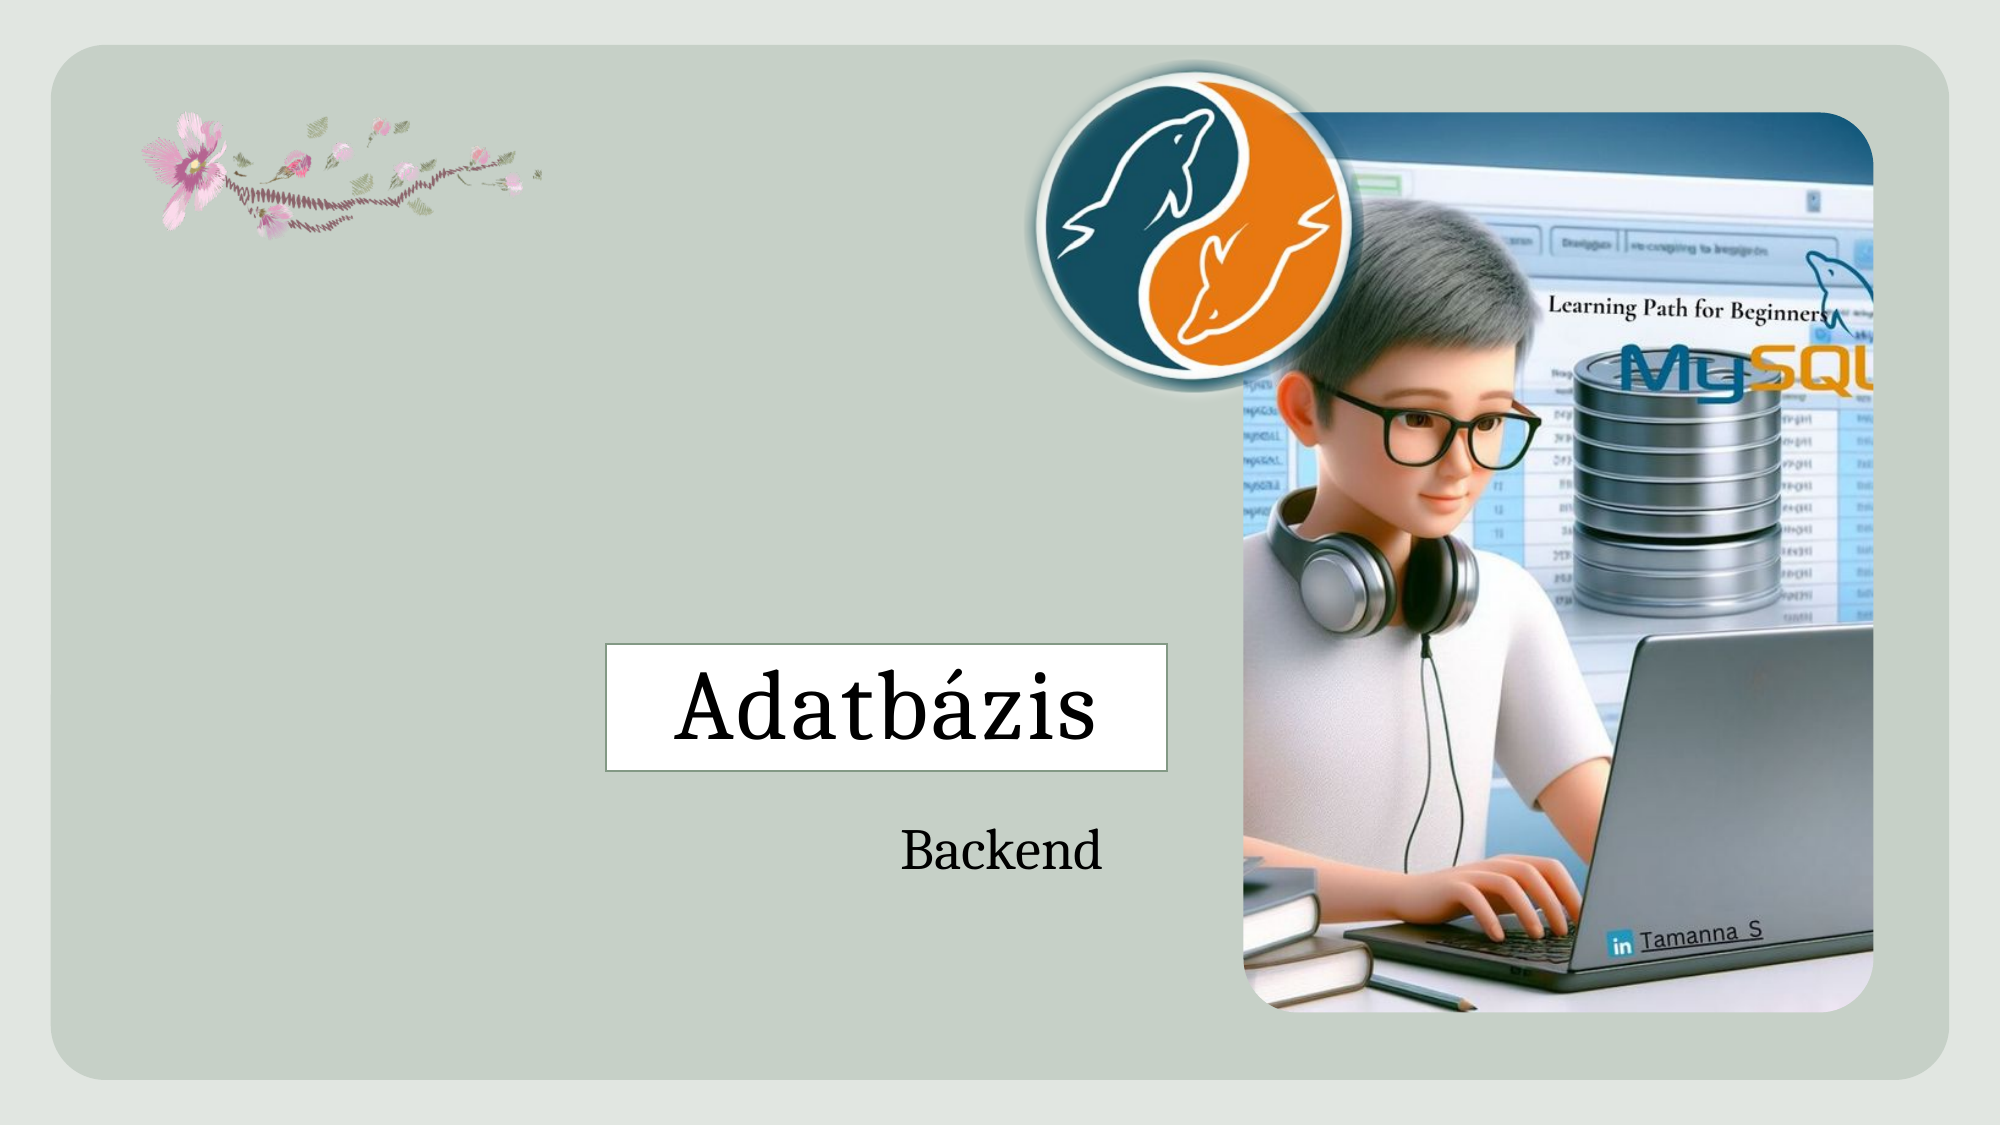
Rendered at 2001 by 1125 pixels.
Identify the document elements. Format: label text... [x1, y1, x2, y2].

title Adatbázis [605, 643, 1168, 772]
text_box Backend [783, 810, 1167, 938]
picture [1016, 50, 1874, 1013]
picture [121, 77, 542, 243]
